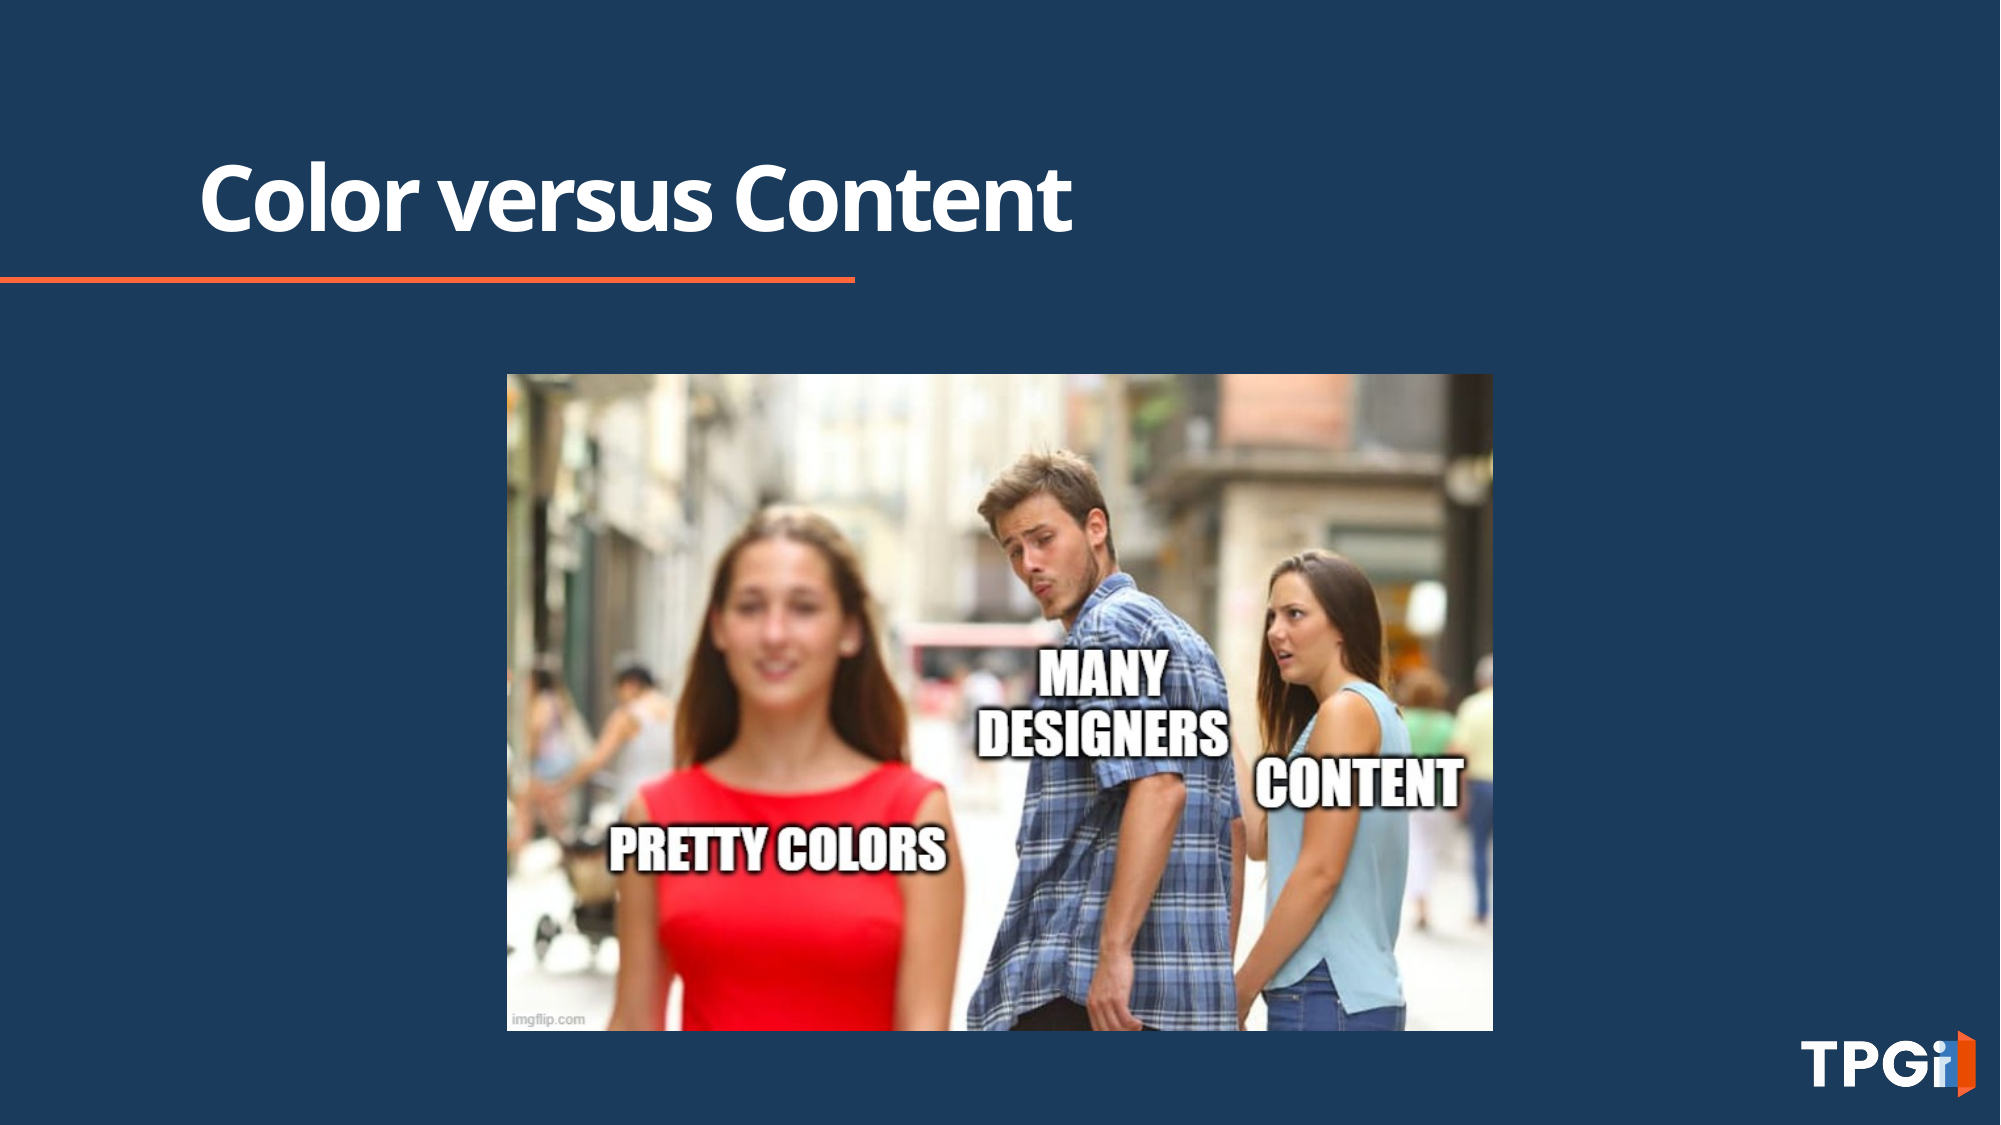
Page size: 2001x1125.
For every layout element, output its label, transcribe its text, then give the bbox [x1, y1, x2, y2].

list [507, 374, 1493, 1032]
picture [1801, 1030, 1976, 1098]
title Color versus Content [182, 41, 1876, 260]
